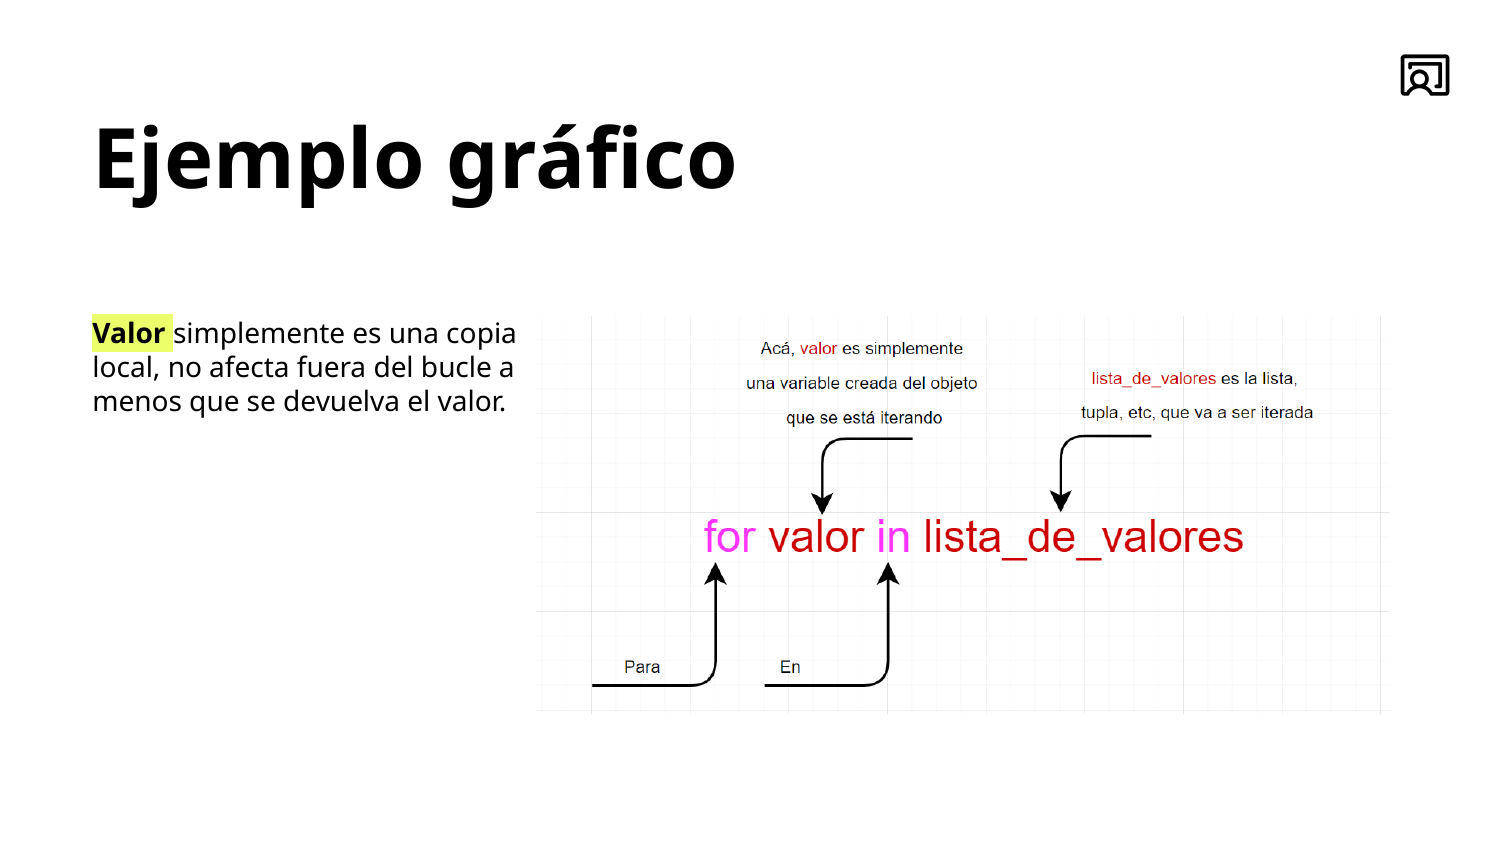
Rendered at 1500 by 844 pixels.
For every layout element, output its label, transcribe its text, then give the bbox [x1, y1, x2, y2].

picture [536, 316, 1390, 714]
text_box Valor simplemente es una copia local, no afecta fuera del bucle a menos que se devuelva el valor. [77, 300, 537, 466]
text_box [1376, 26, 1474, 124]
text_box Ejemplo gráfico [77, 101, 1414, 222]
